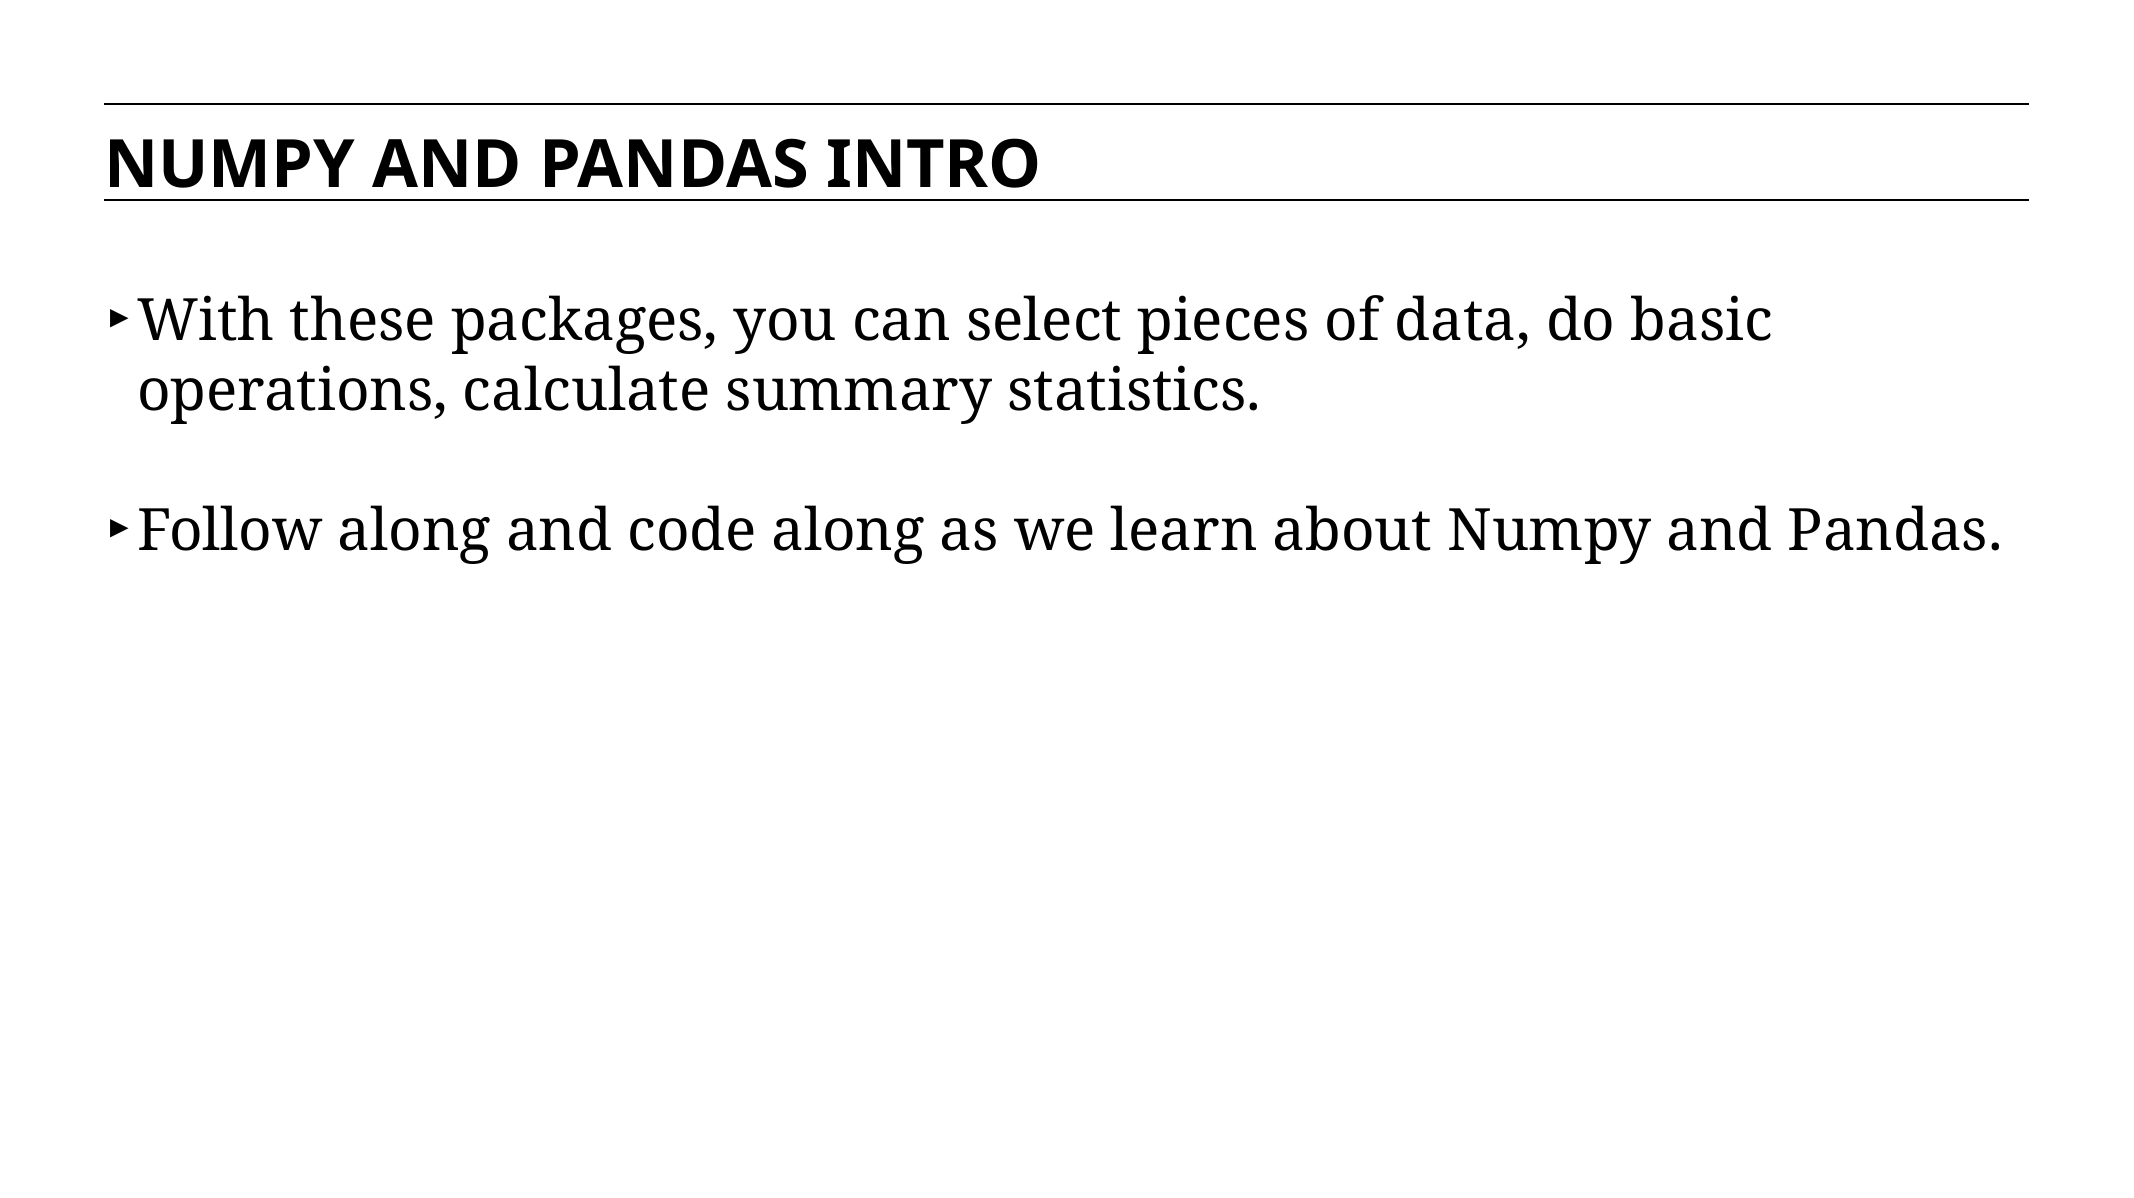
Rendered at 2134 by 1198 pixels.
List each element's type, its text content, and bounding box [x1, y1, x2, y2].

text_box NUMPY AND PANDAS INTRO [104, 120, 1371, 192]
list With these packages, you can select pieces of data, do basic operations, calculate summary statistics. Follow along and code along as we learn about Numpy and Pandas. [104, 212, 2030, 837]
